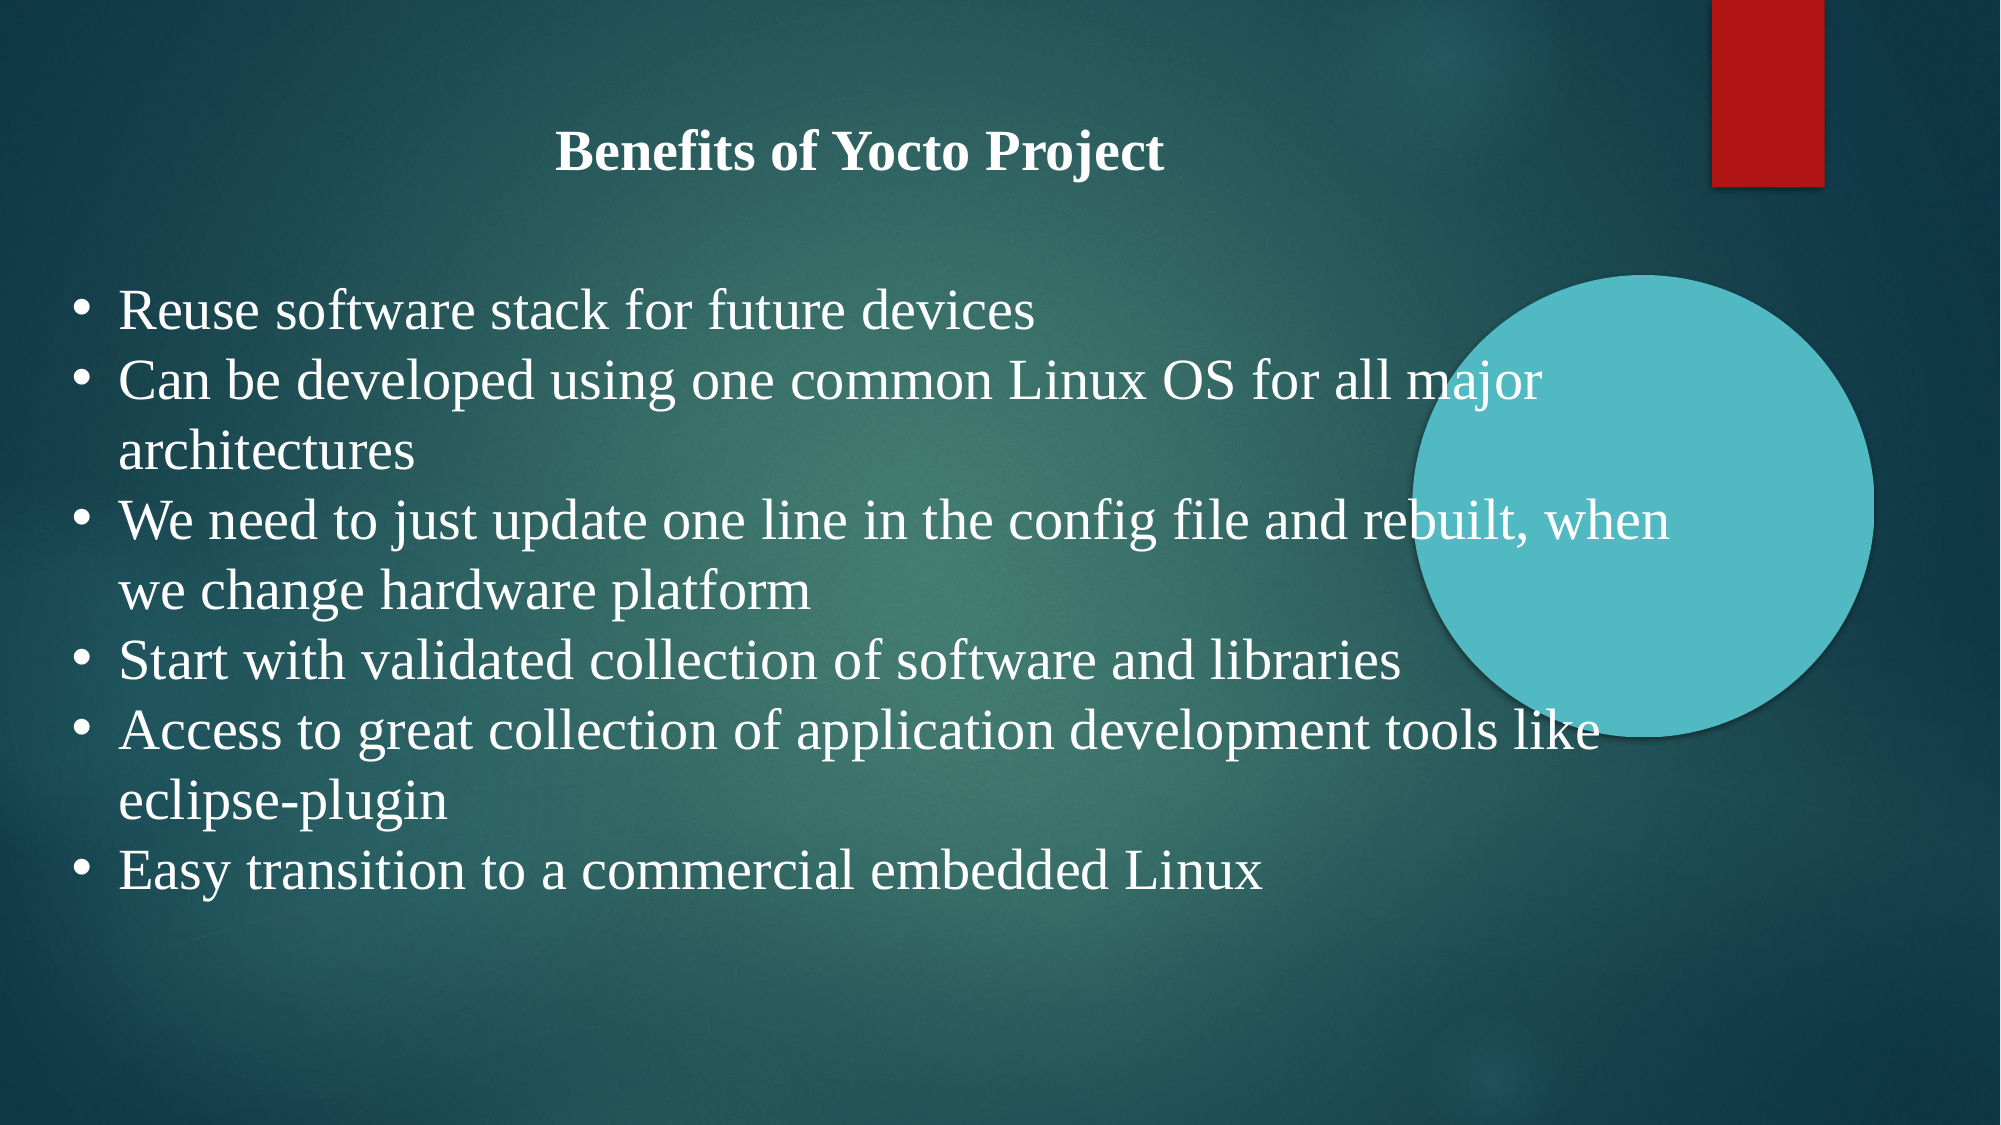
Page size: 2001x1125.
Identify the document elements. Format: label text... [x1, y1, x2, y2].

text_box Reuse software stack for future devices Can be developed using one common Linux OS for all major architectures We need to just update one line in the config file and rebuilt, when we change hardware platform Start with validated collection of software and libraries Access to great collection of application development tools like eclipse-plugin Easy transition to a commercial embedded Linux [56, 263, 1744, 909]
picture [0, 0, 2001, 1125]
text_box Benefits of Yocto Project [540, 104, 1200, 190]
text_box [99, 147, 1714, 209]
